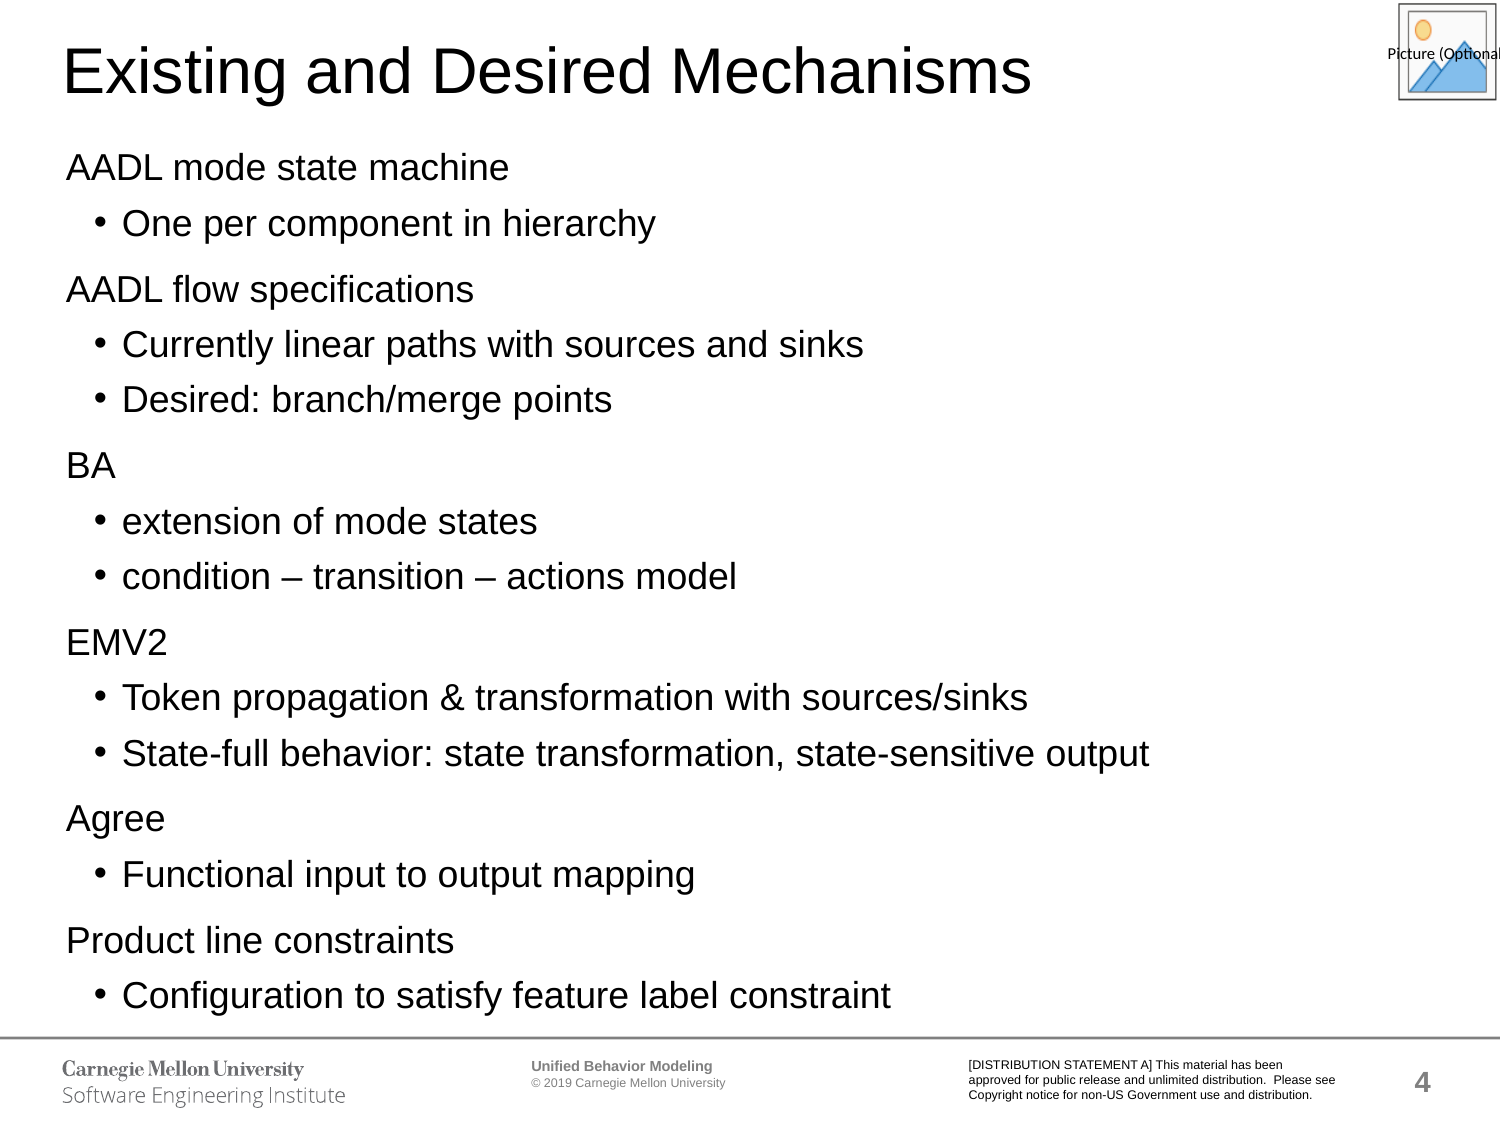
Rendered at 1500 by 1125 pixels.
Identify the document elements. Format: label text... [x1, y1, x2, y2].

title Existing and Desired Mechanisms [62, 37, 1338, 182]
list AADL mode state machine One per component in hierarchy AADL flow specifications Currently linear paths with sources and sinks Desired: branch/merge points BA extension of mode states condition – transition – actions model EMV2 Token propagation & transformation with sources/sinks State-full behavior: state transformation, state-sensitive output Agree Functional input to output mapping Product line constraints Configuration to satisfy feature label constraint [65, 143, 1435, 942]
picture [1394, 0, 1500, 105]
